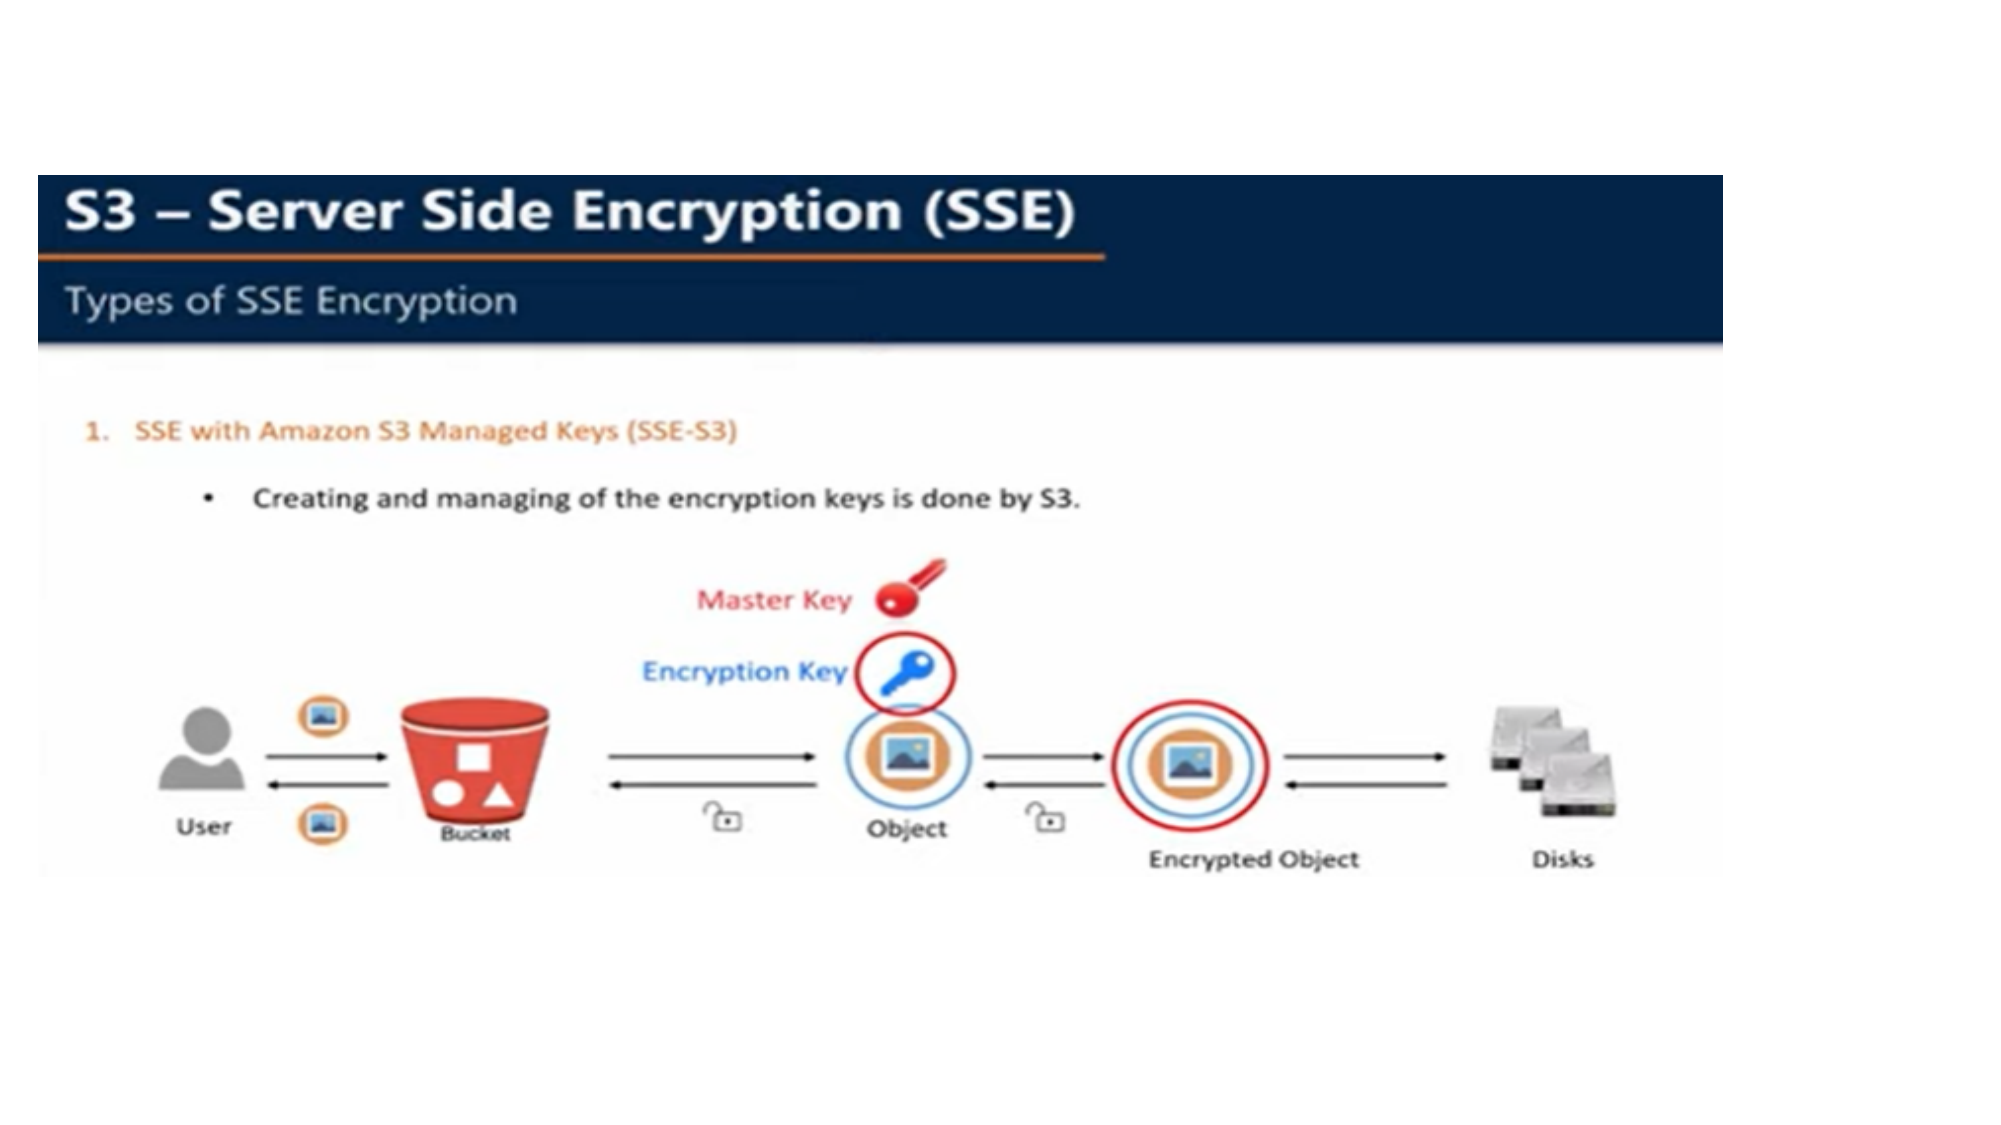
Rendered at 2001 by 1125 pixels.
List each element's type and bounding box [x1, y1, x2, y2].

list [38, 175, 1723, 877]
